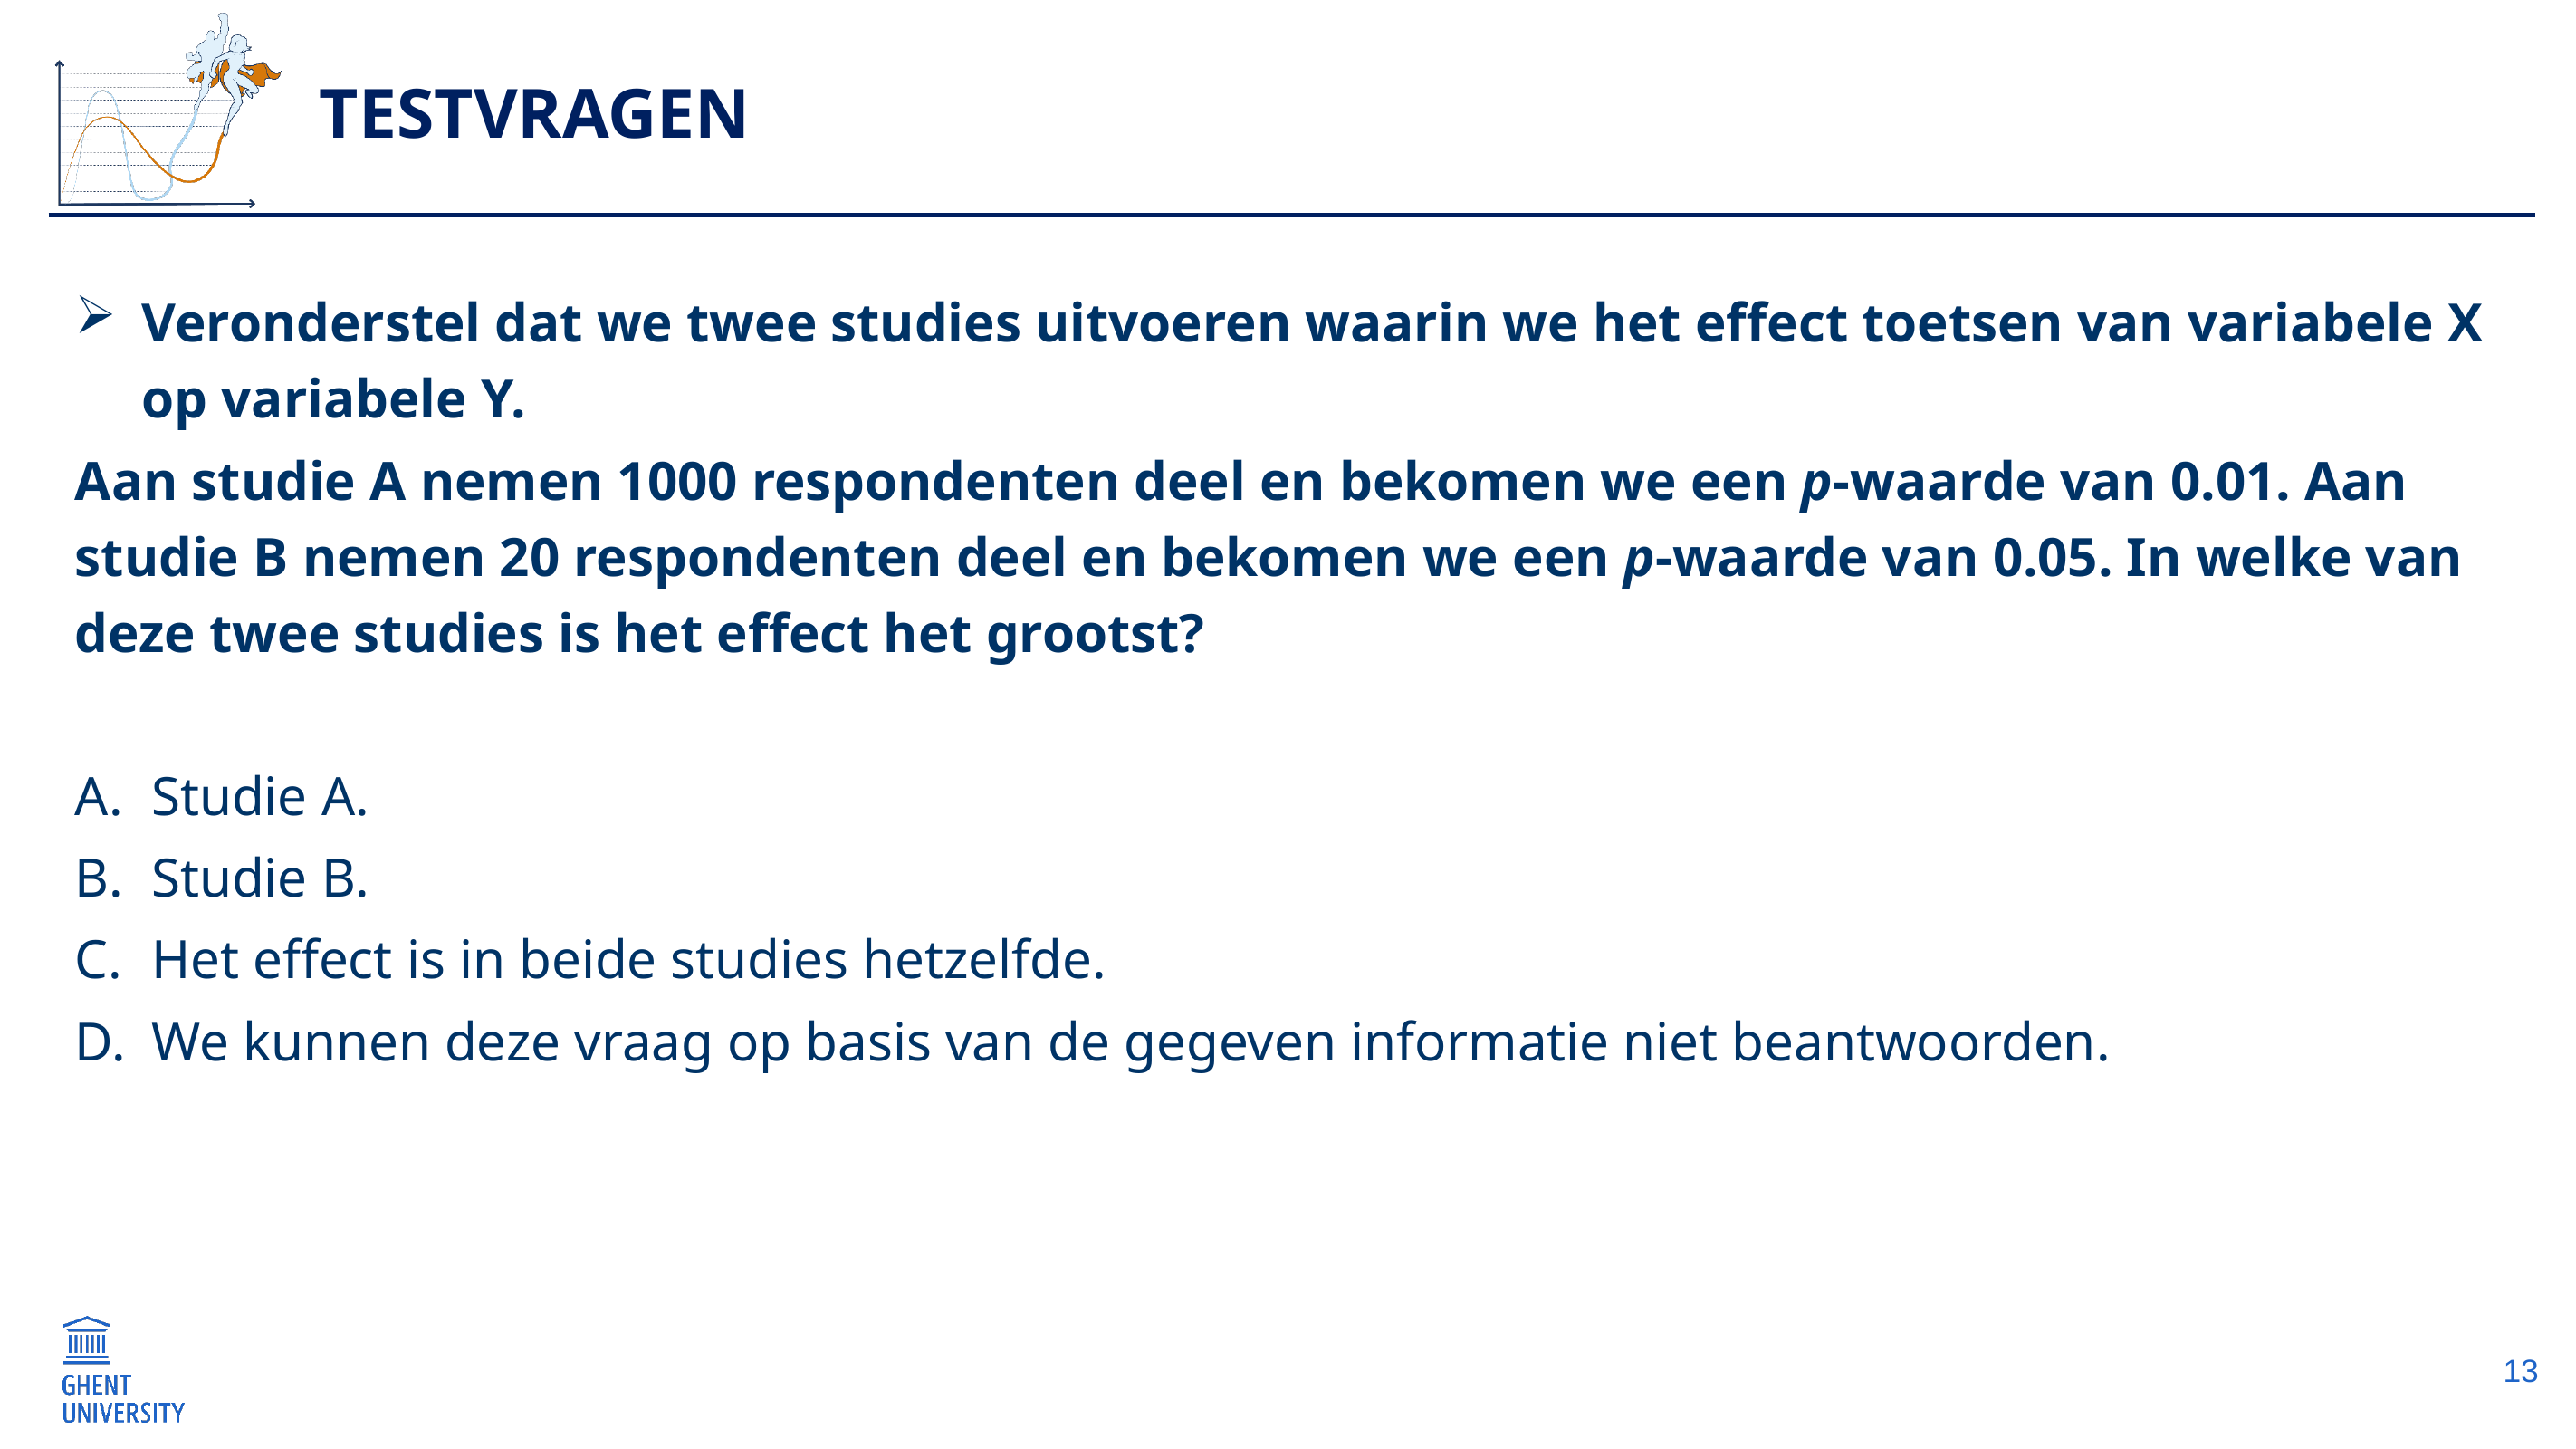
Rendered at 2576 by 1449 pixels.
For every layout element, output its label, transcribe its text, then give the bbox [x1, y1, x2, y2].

picture [5, 0, 306, 318]
title testvragen [305, 18, 2527, 159]
picture [62, 1290, 411, 1449]
slide_number 13 [2415, 1330, 2553, 1408]
list Veronderstel dat we twee studies uitvoeren waarin we het effect toetsen van variabele X op variabele Y. Aan studie A nemen 1000 respondenten deel en bekomen we een p-waarde van 0.01. Aan studie B nemen 20 respondenten deel en bekomen we een p-waarde van 0.05. In welke van deze twee studies is het effect het grootst? Studie A. Studie B. Het effect is in beide studies hetzelfde. We kunnen deze vraag op basis van de gegeven informatie niet beantwoorden. [48, 269, 2553, 1290]
